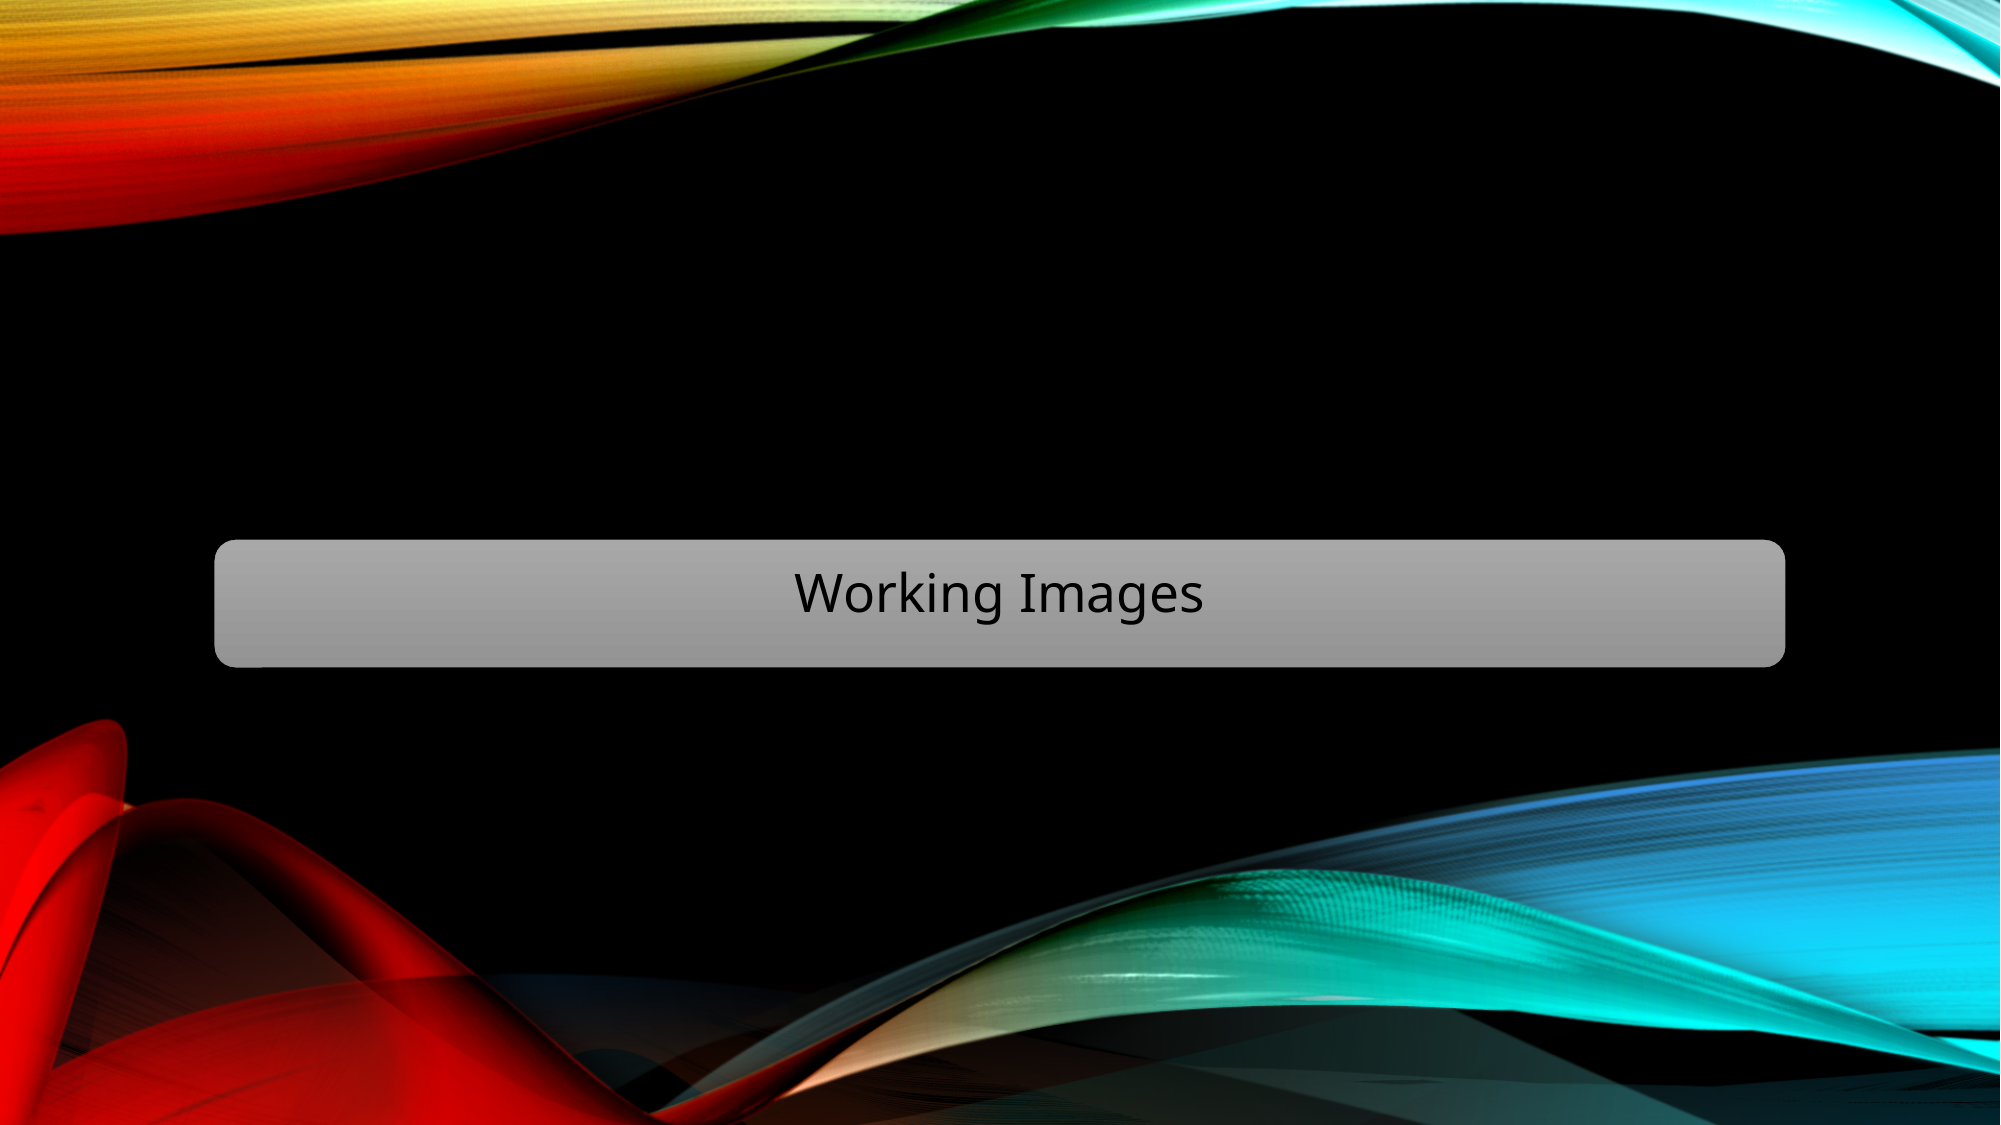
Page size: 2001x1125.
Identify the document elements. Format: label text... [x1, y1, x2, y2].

picture [0, 717, 2000, 1125]
picture [0, 0, 2000, 237]
text_box Working Images [212, 538, 1788, 670]
